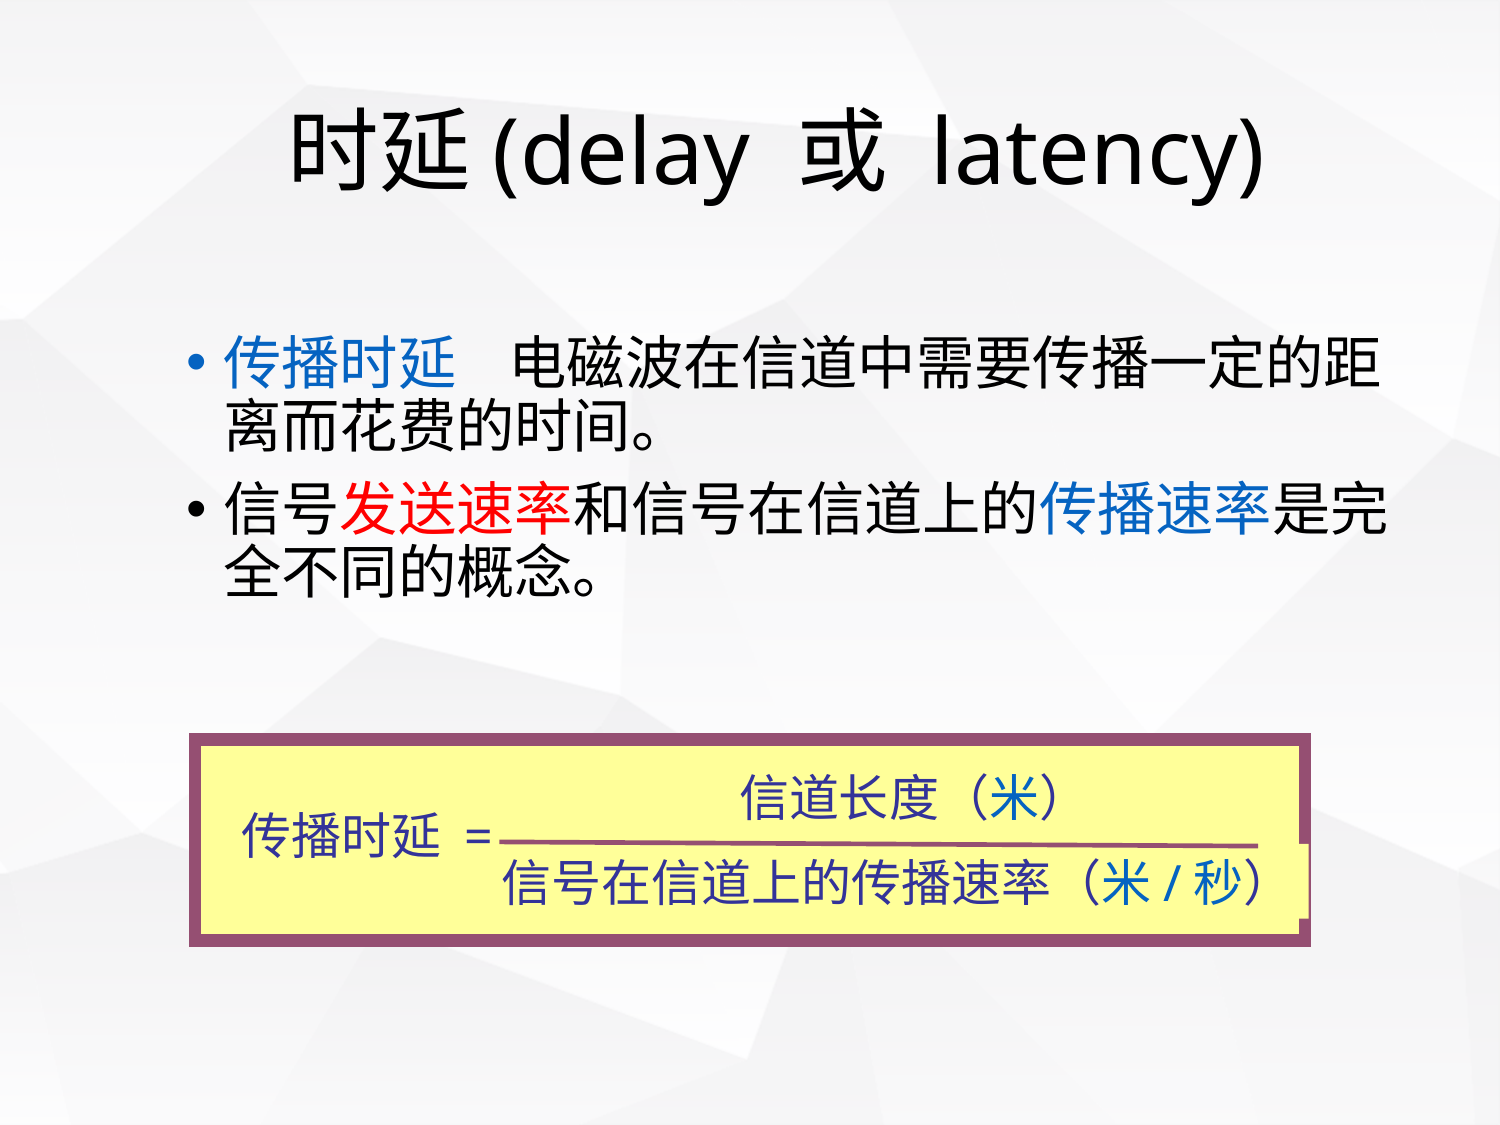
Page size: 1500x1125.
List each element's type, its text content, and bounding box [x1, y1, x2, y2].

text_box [194, 739, 1306, 941]
picture [0, 1, 1500, 1125]
list 传播时延 电磁波在信道中需要传播一定的距离而花费的时间。 信号发送速率和信号在信道上的传播速率是完全不同的概念。 [171, 326, 1447, 764]
title 时延(delay 或 latency) [188, 35, 1365, 275]
